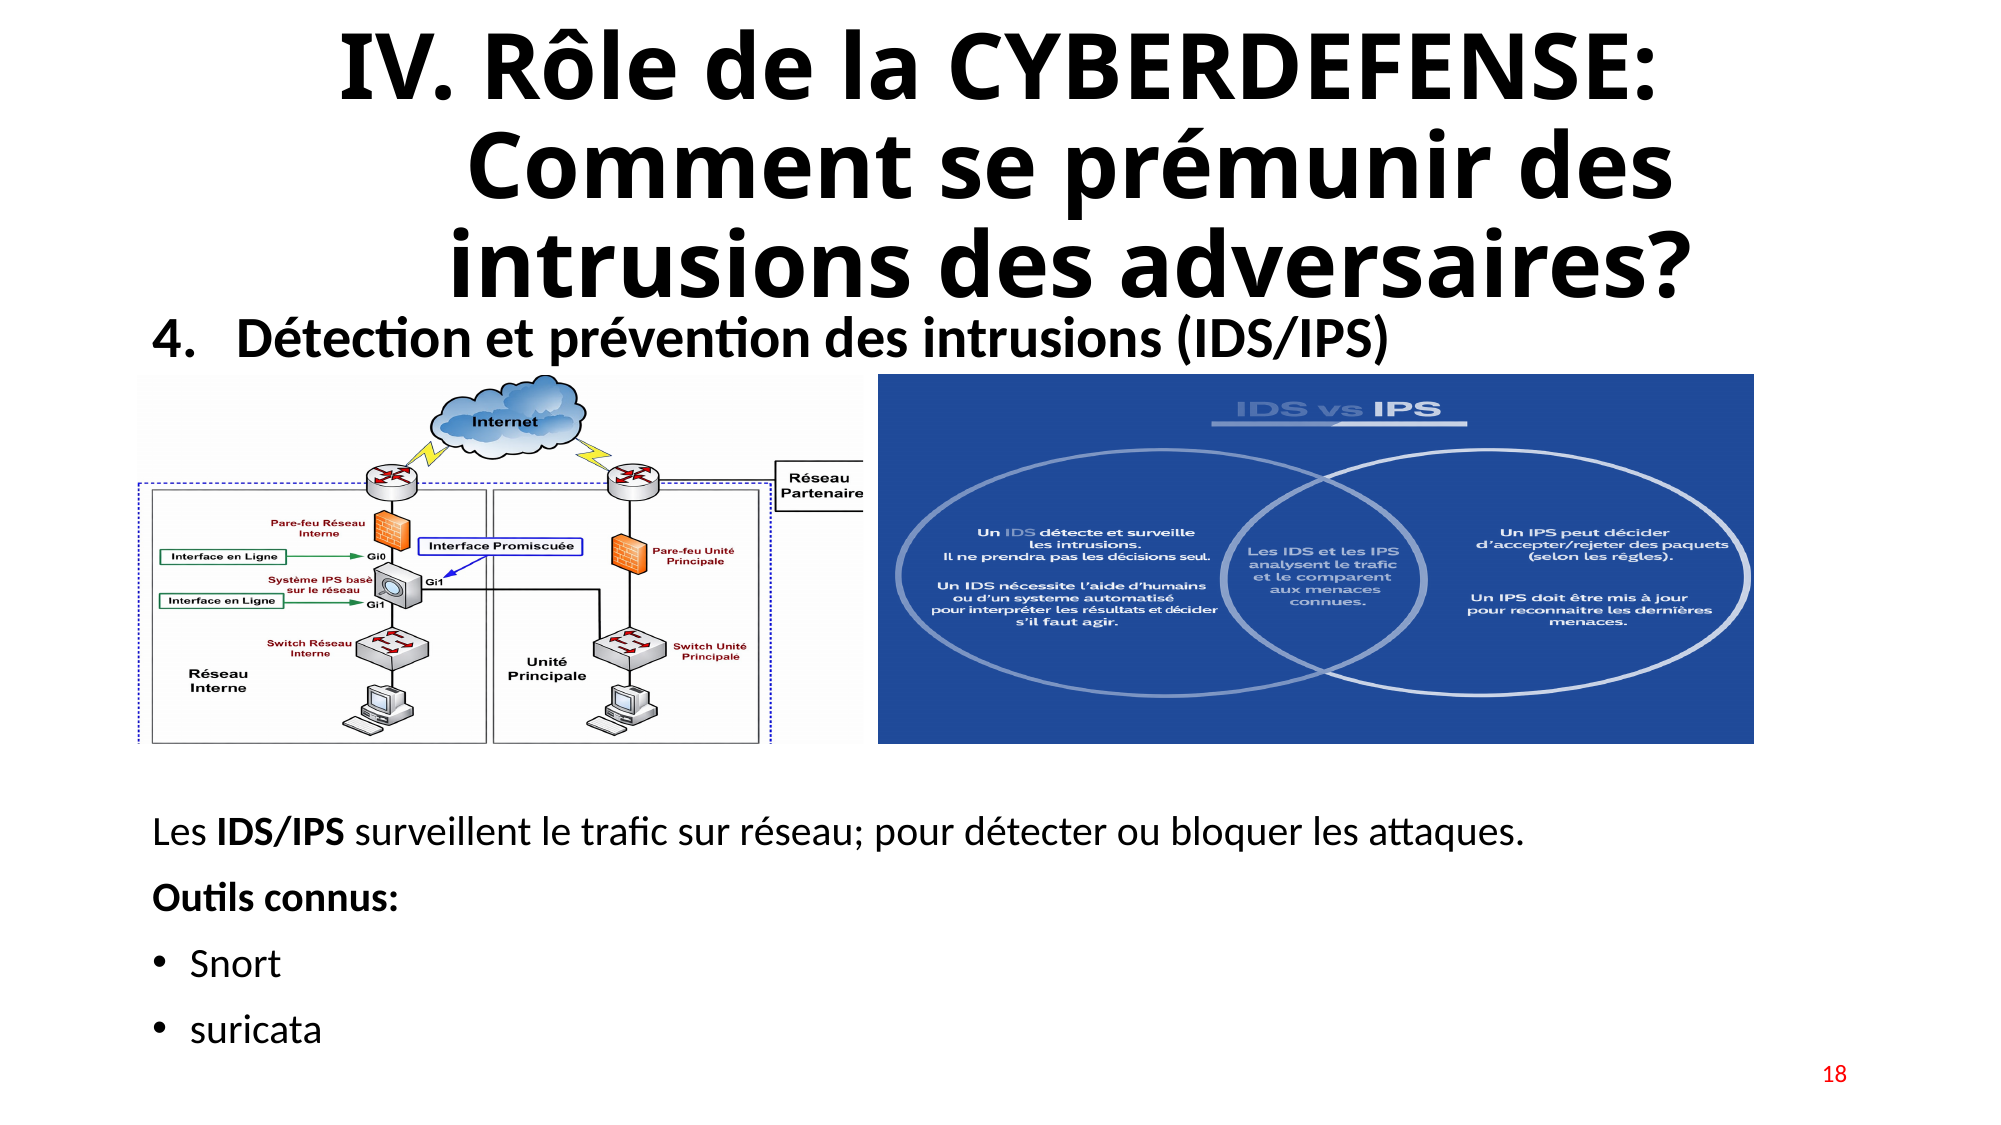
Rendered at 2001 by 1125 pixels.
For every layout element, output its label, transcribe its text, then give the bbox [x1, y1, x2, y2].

picture [137, 374, 864, 744]
title Rôle de la CYBERDEFENSE: Comment se prémunir des intrusions des adversaires? [137, 59, 1863, 278]
picture [878, 374, 1754, 744]
slide_number 18 [1412, 1042, 1863, 1103]
list Détection et prévention des intrusions (IDS/IPS) Les IDS/IPS surveillent le trafic sur réseau; pour détecter ou bloquer les attaques. Outils connus: Snort suricata [137, 299, 1863, 1066]
